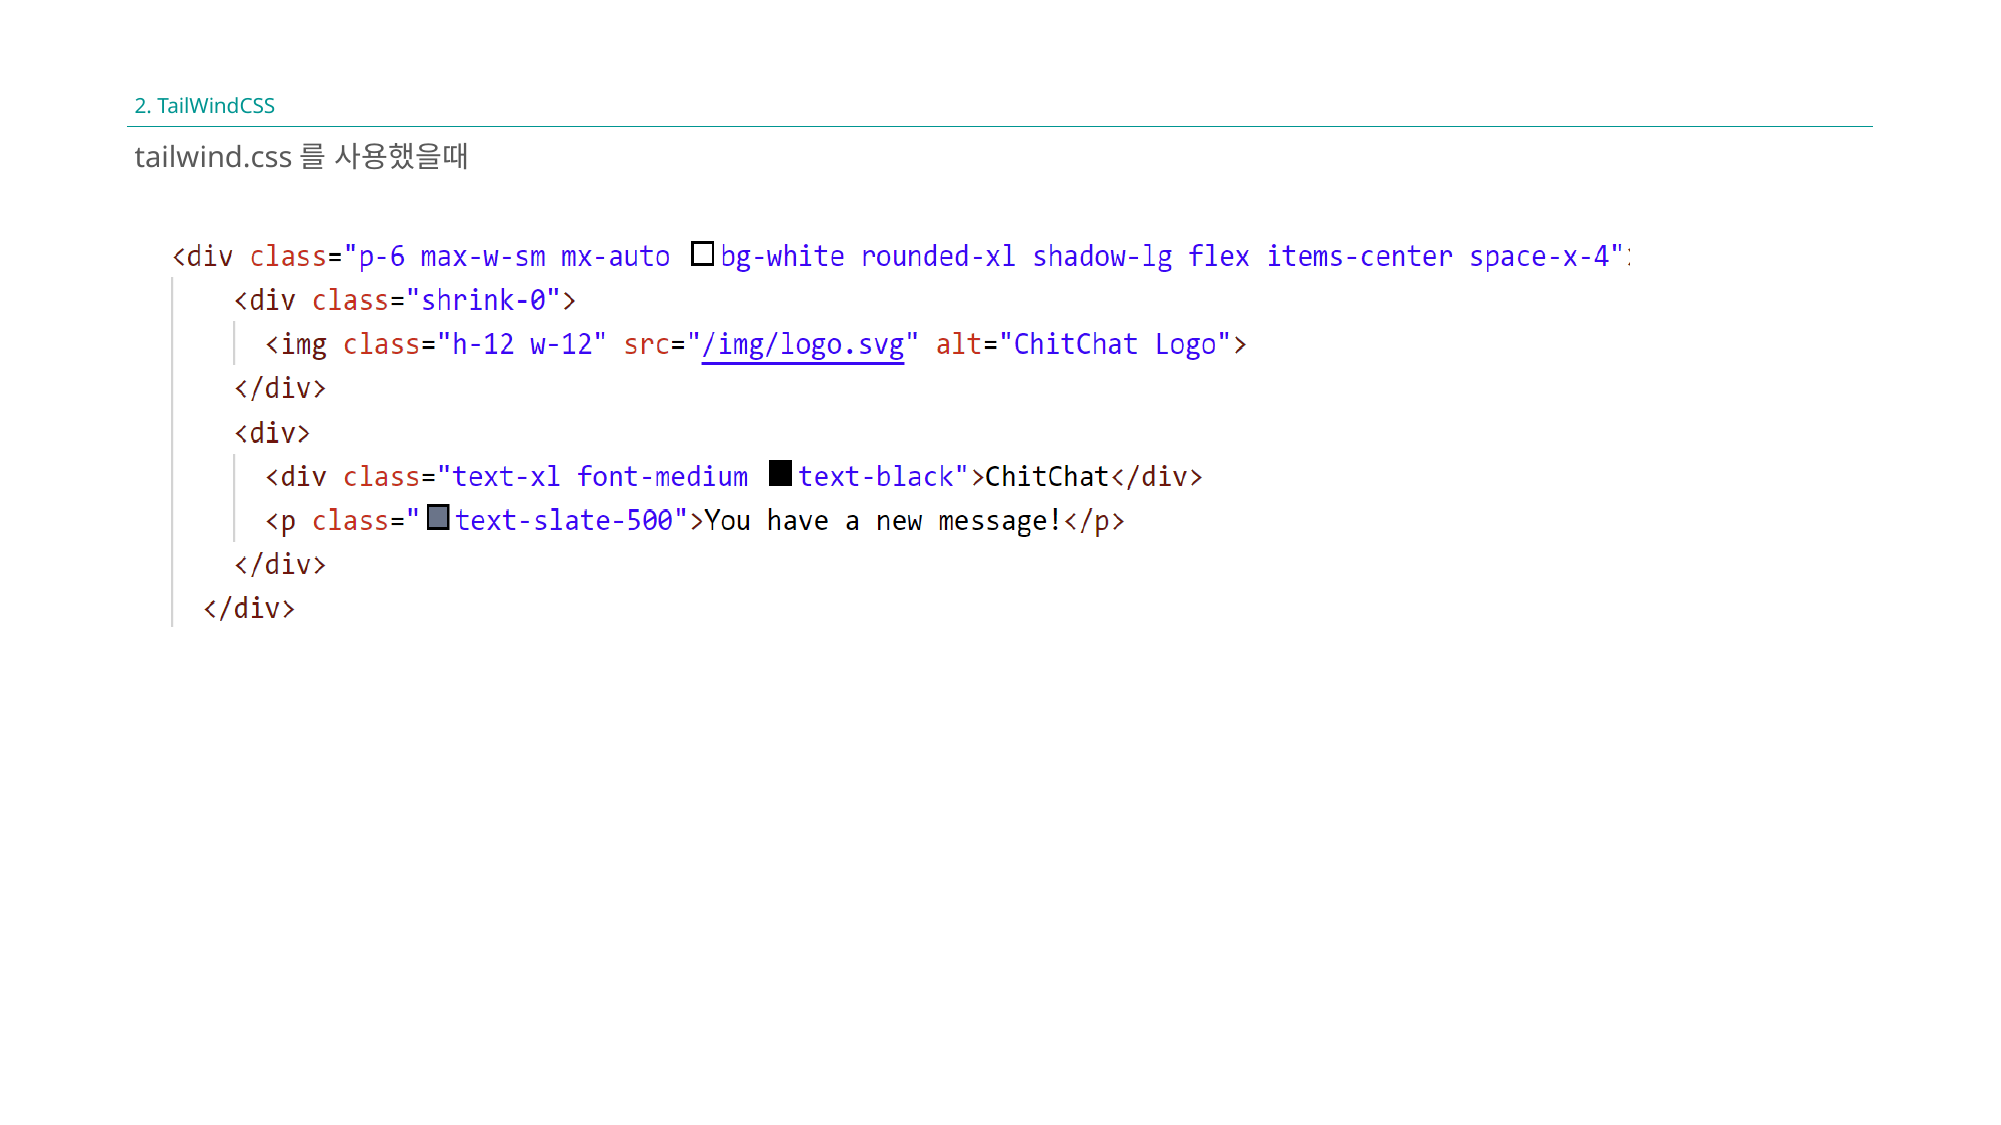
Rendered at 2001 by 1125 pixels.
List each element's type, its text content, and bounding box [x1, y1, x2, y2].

picture [155, 232, 1631, 627]
list 2. TailWindCSS [119, 88, 1191, 124]
list tailwind.css를 사용했을때 [119, 134, 1191, 184]
